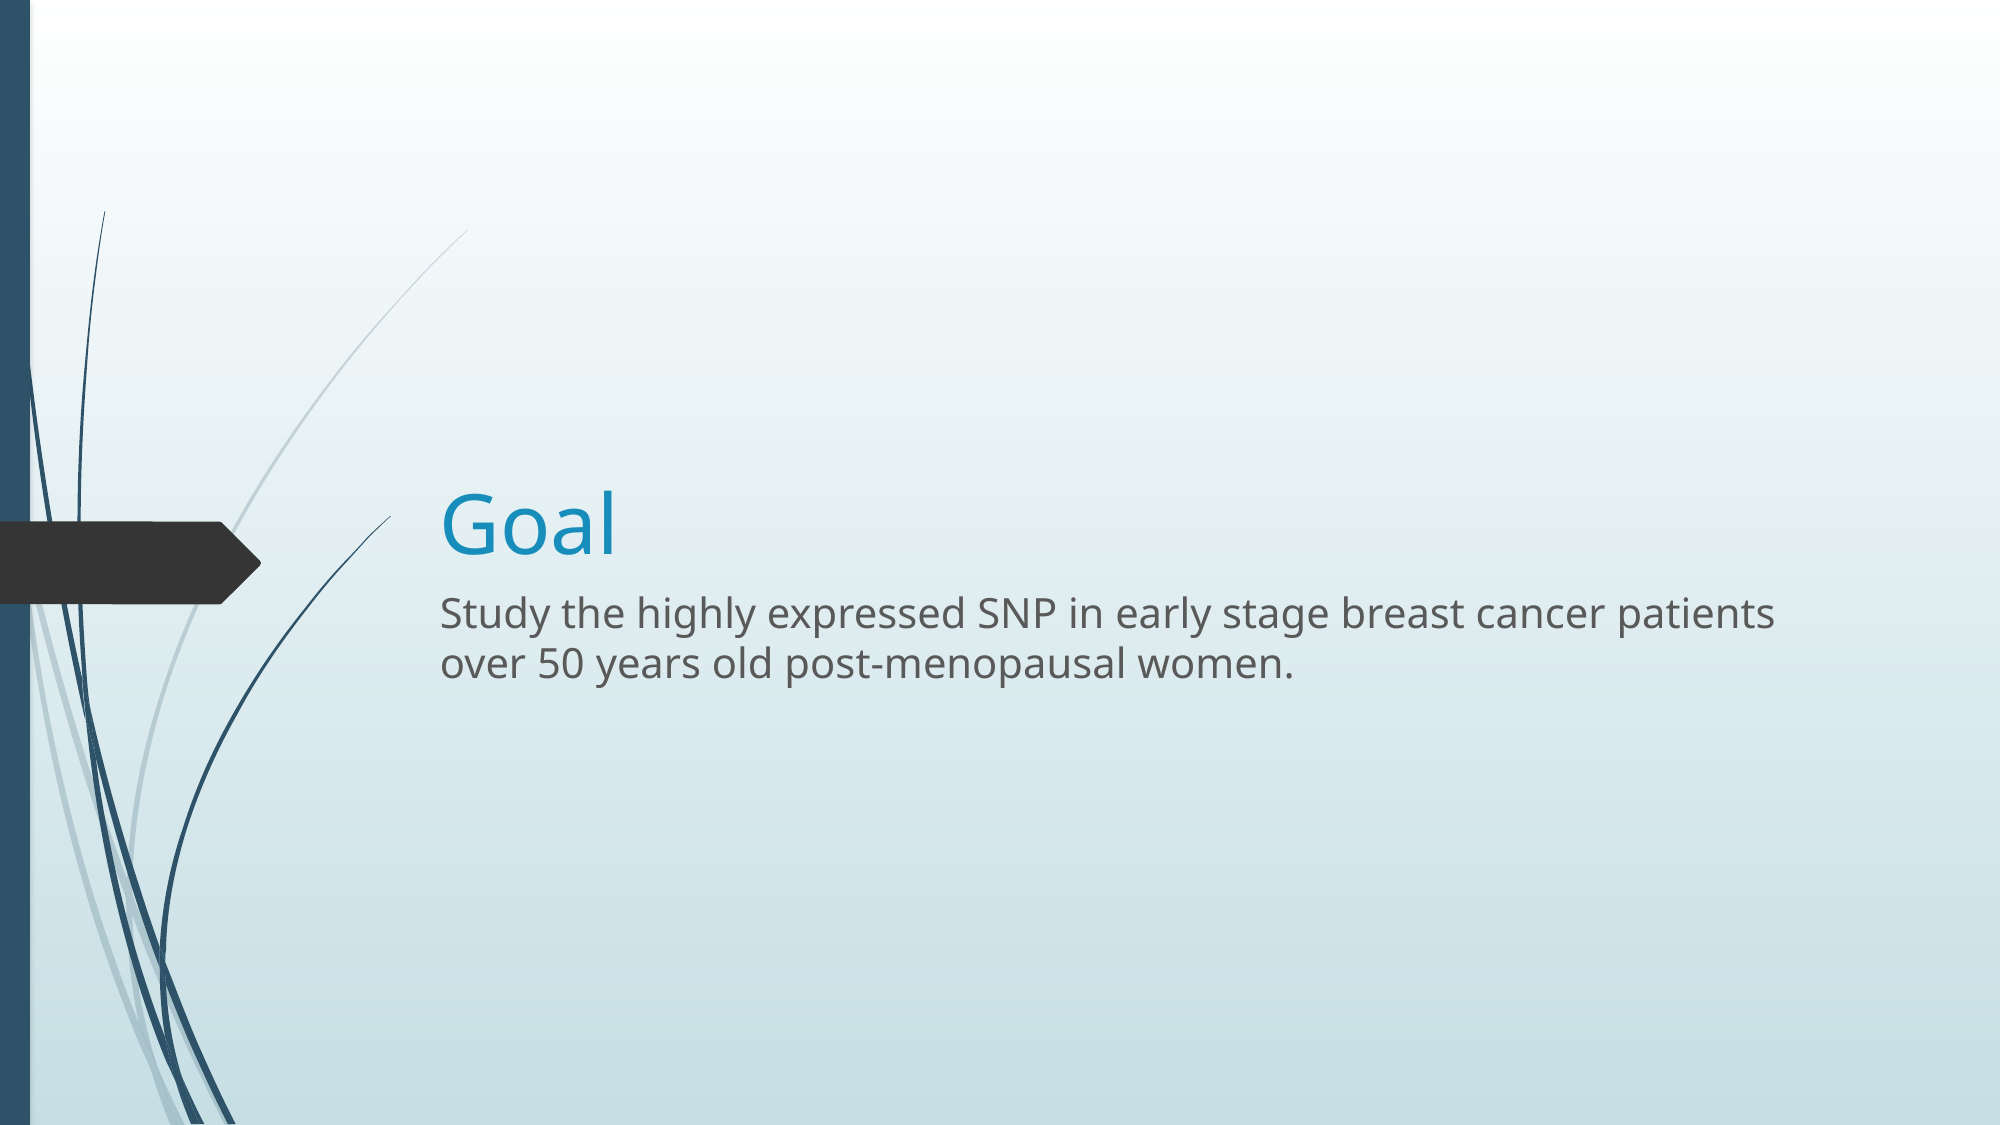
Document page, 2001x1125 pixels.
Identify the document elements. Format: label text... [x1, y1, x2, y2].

title Goal [424, 337, 1888, 579]
list Study the highly expressed SNP in early stage breast cancer patients over 50 years old post-menopausal women. [424, 579, 1888, 721]
